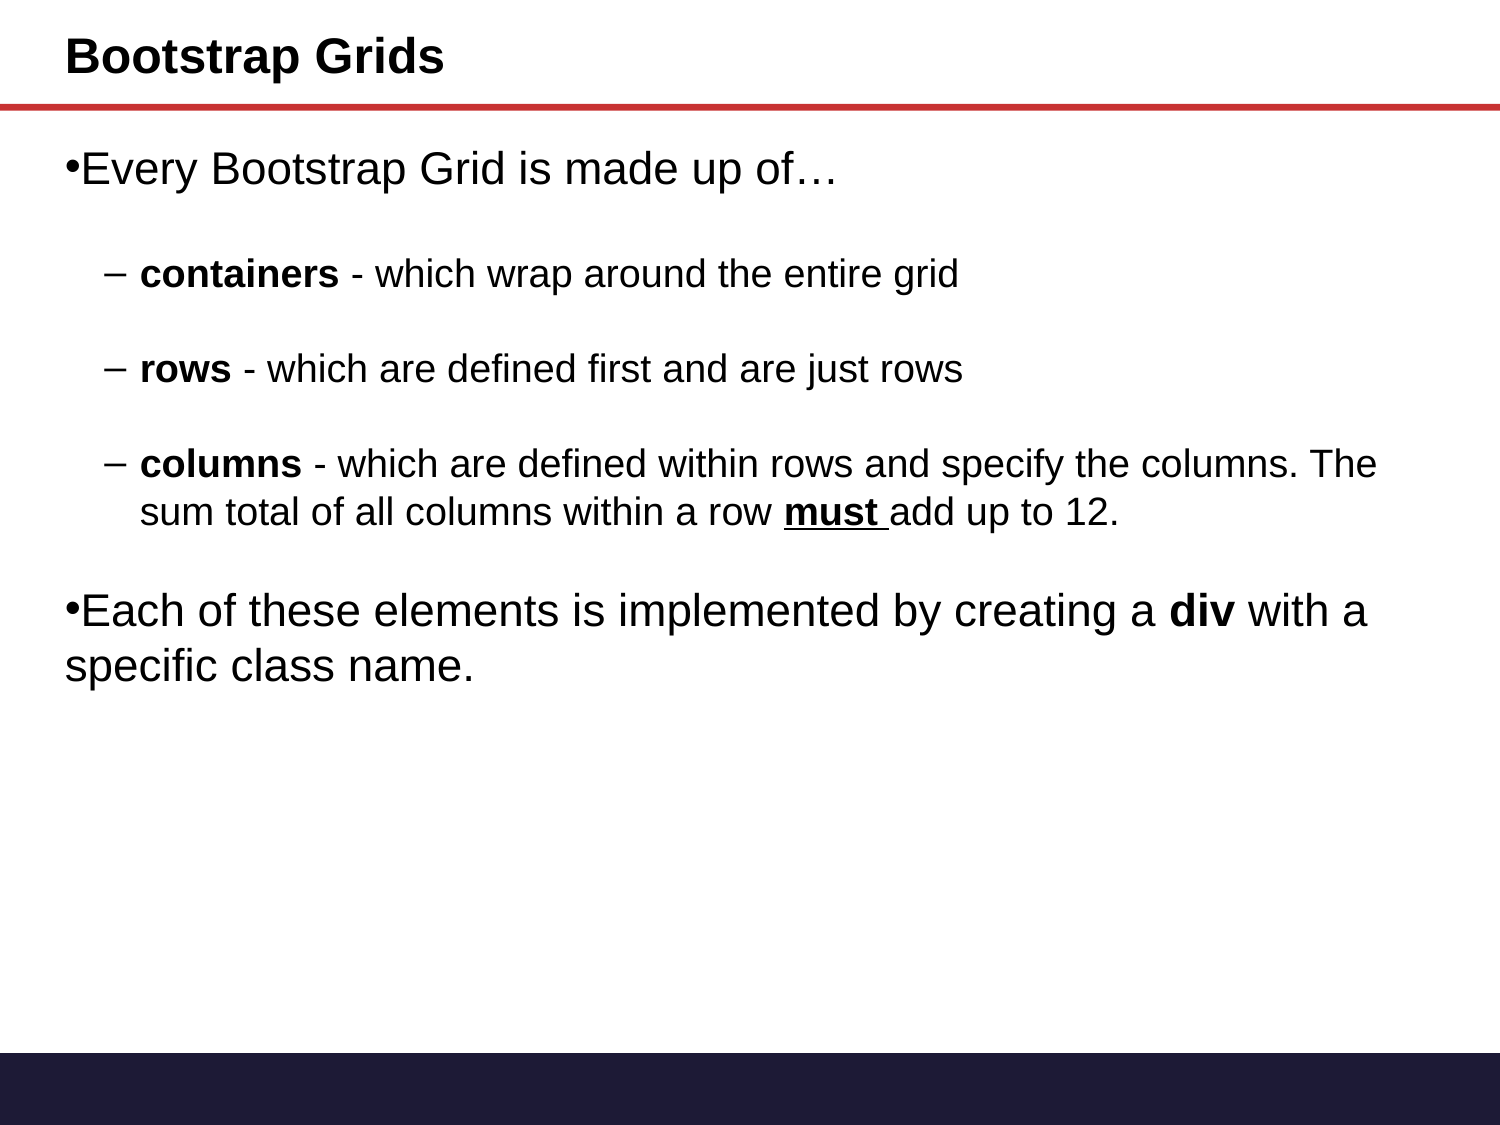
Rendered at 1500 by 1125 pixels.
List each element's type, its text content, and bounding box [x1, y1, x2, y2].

text_box Bootstrap Grids [50, 0, 948, 108]
text_box Every Bootstrap Grid is made up of… containers - which wrap around the entire grid rows - which are defined first and are just rows columns - which are defined within rows and specify the columns. The sum total of all columns within a row must add up to 12. Each of these elements is implemented by creating a div with a specific class name. [50, 130, 1475, 844]
